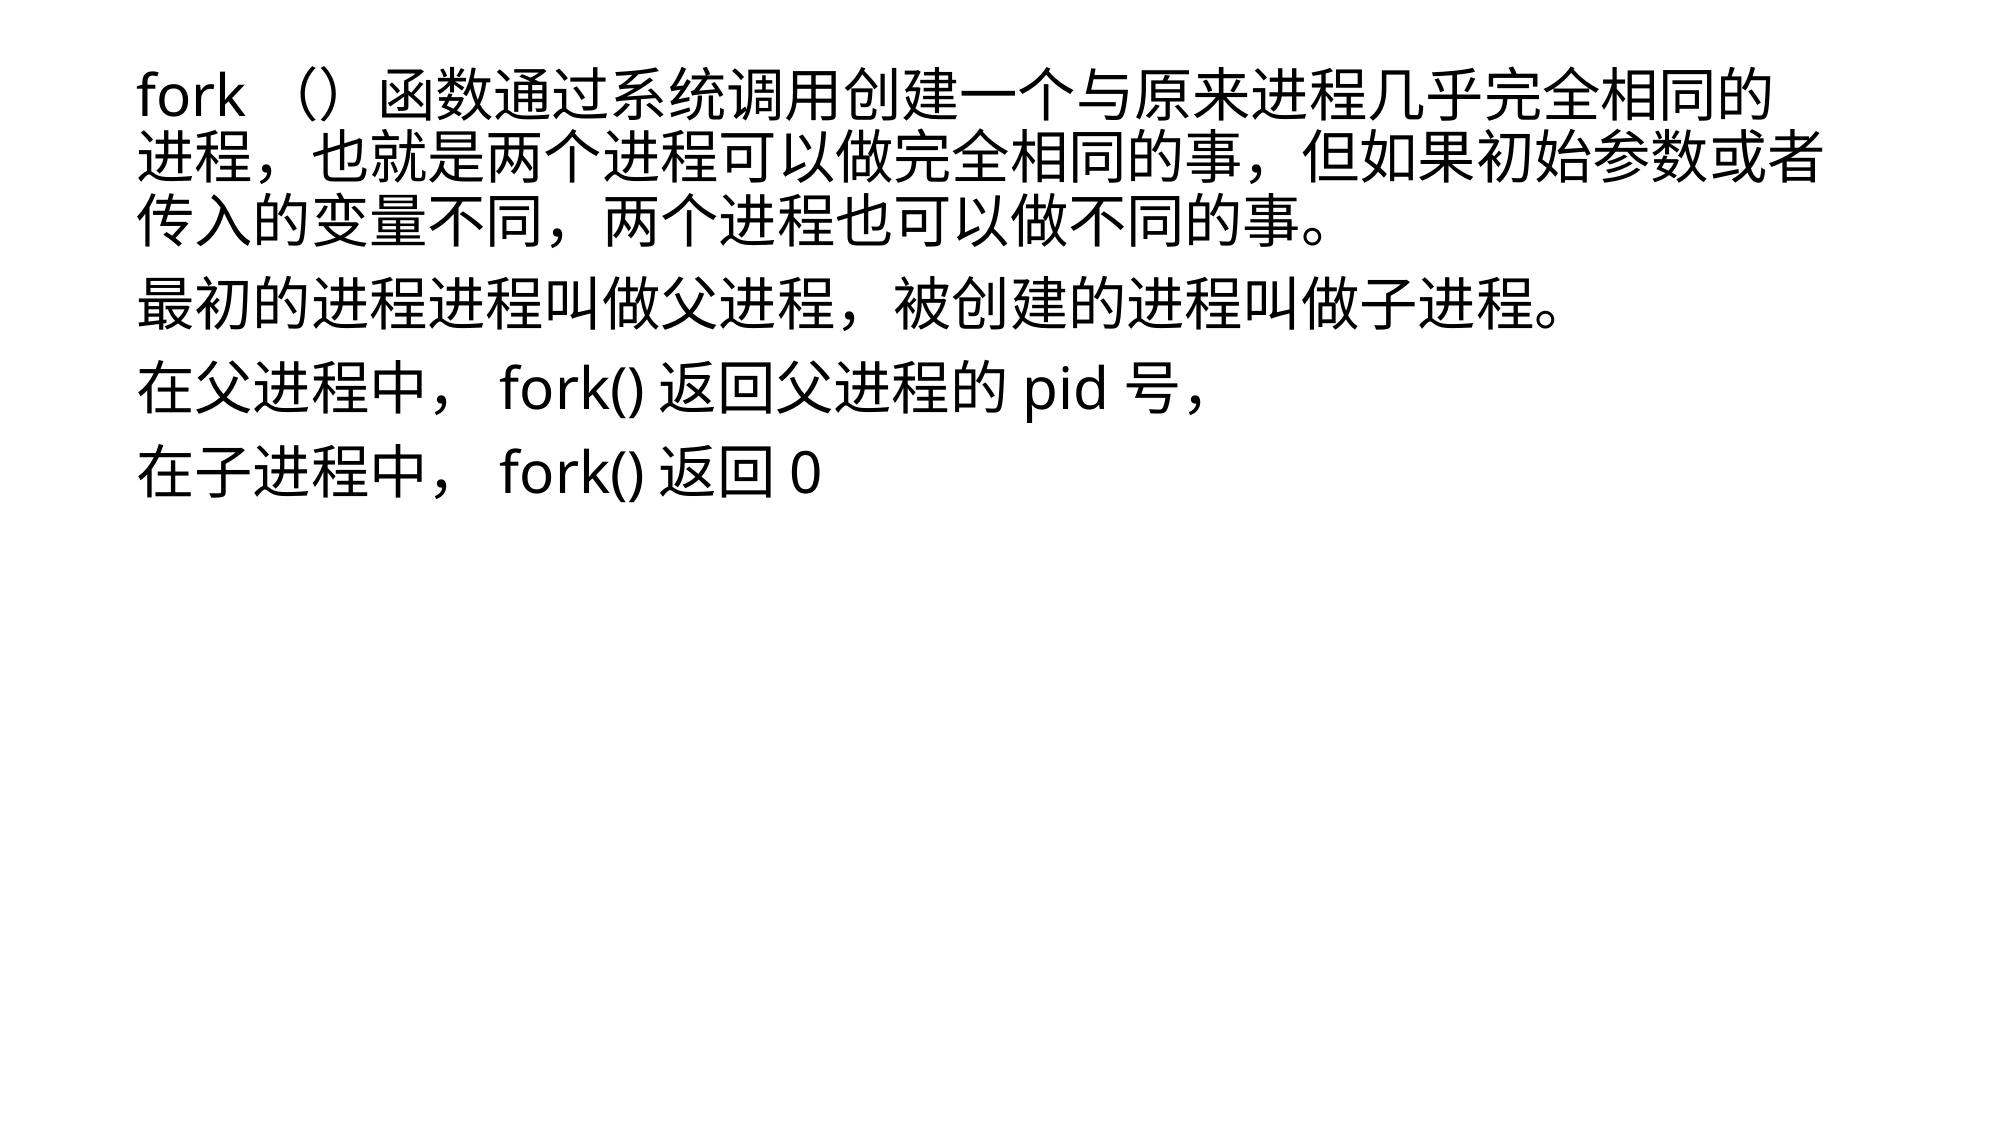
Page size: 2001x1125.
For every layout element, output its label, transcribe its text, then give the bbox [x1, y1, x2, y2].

list fork（）函数通过系统调用创建一个与原来进程几乎完全相同的进程，也就是两个进程可以做完全相同的事，但如果初始参数或者传入的变量不同，两个进程也可以做不同的事。 最初的进程进程叫做父进程，被创建的进程叫做子进程。 在父进程中，fork()返回父进程的pid号， 在子进程中，fork()返回0 [121, 58, 1847, 711]
